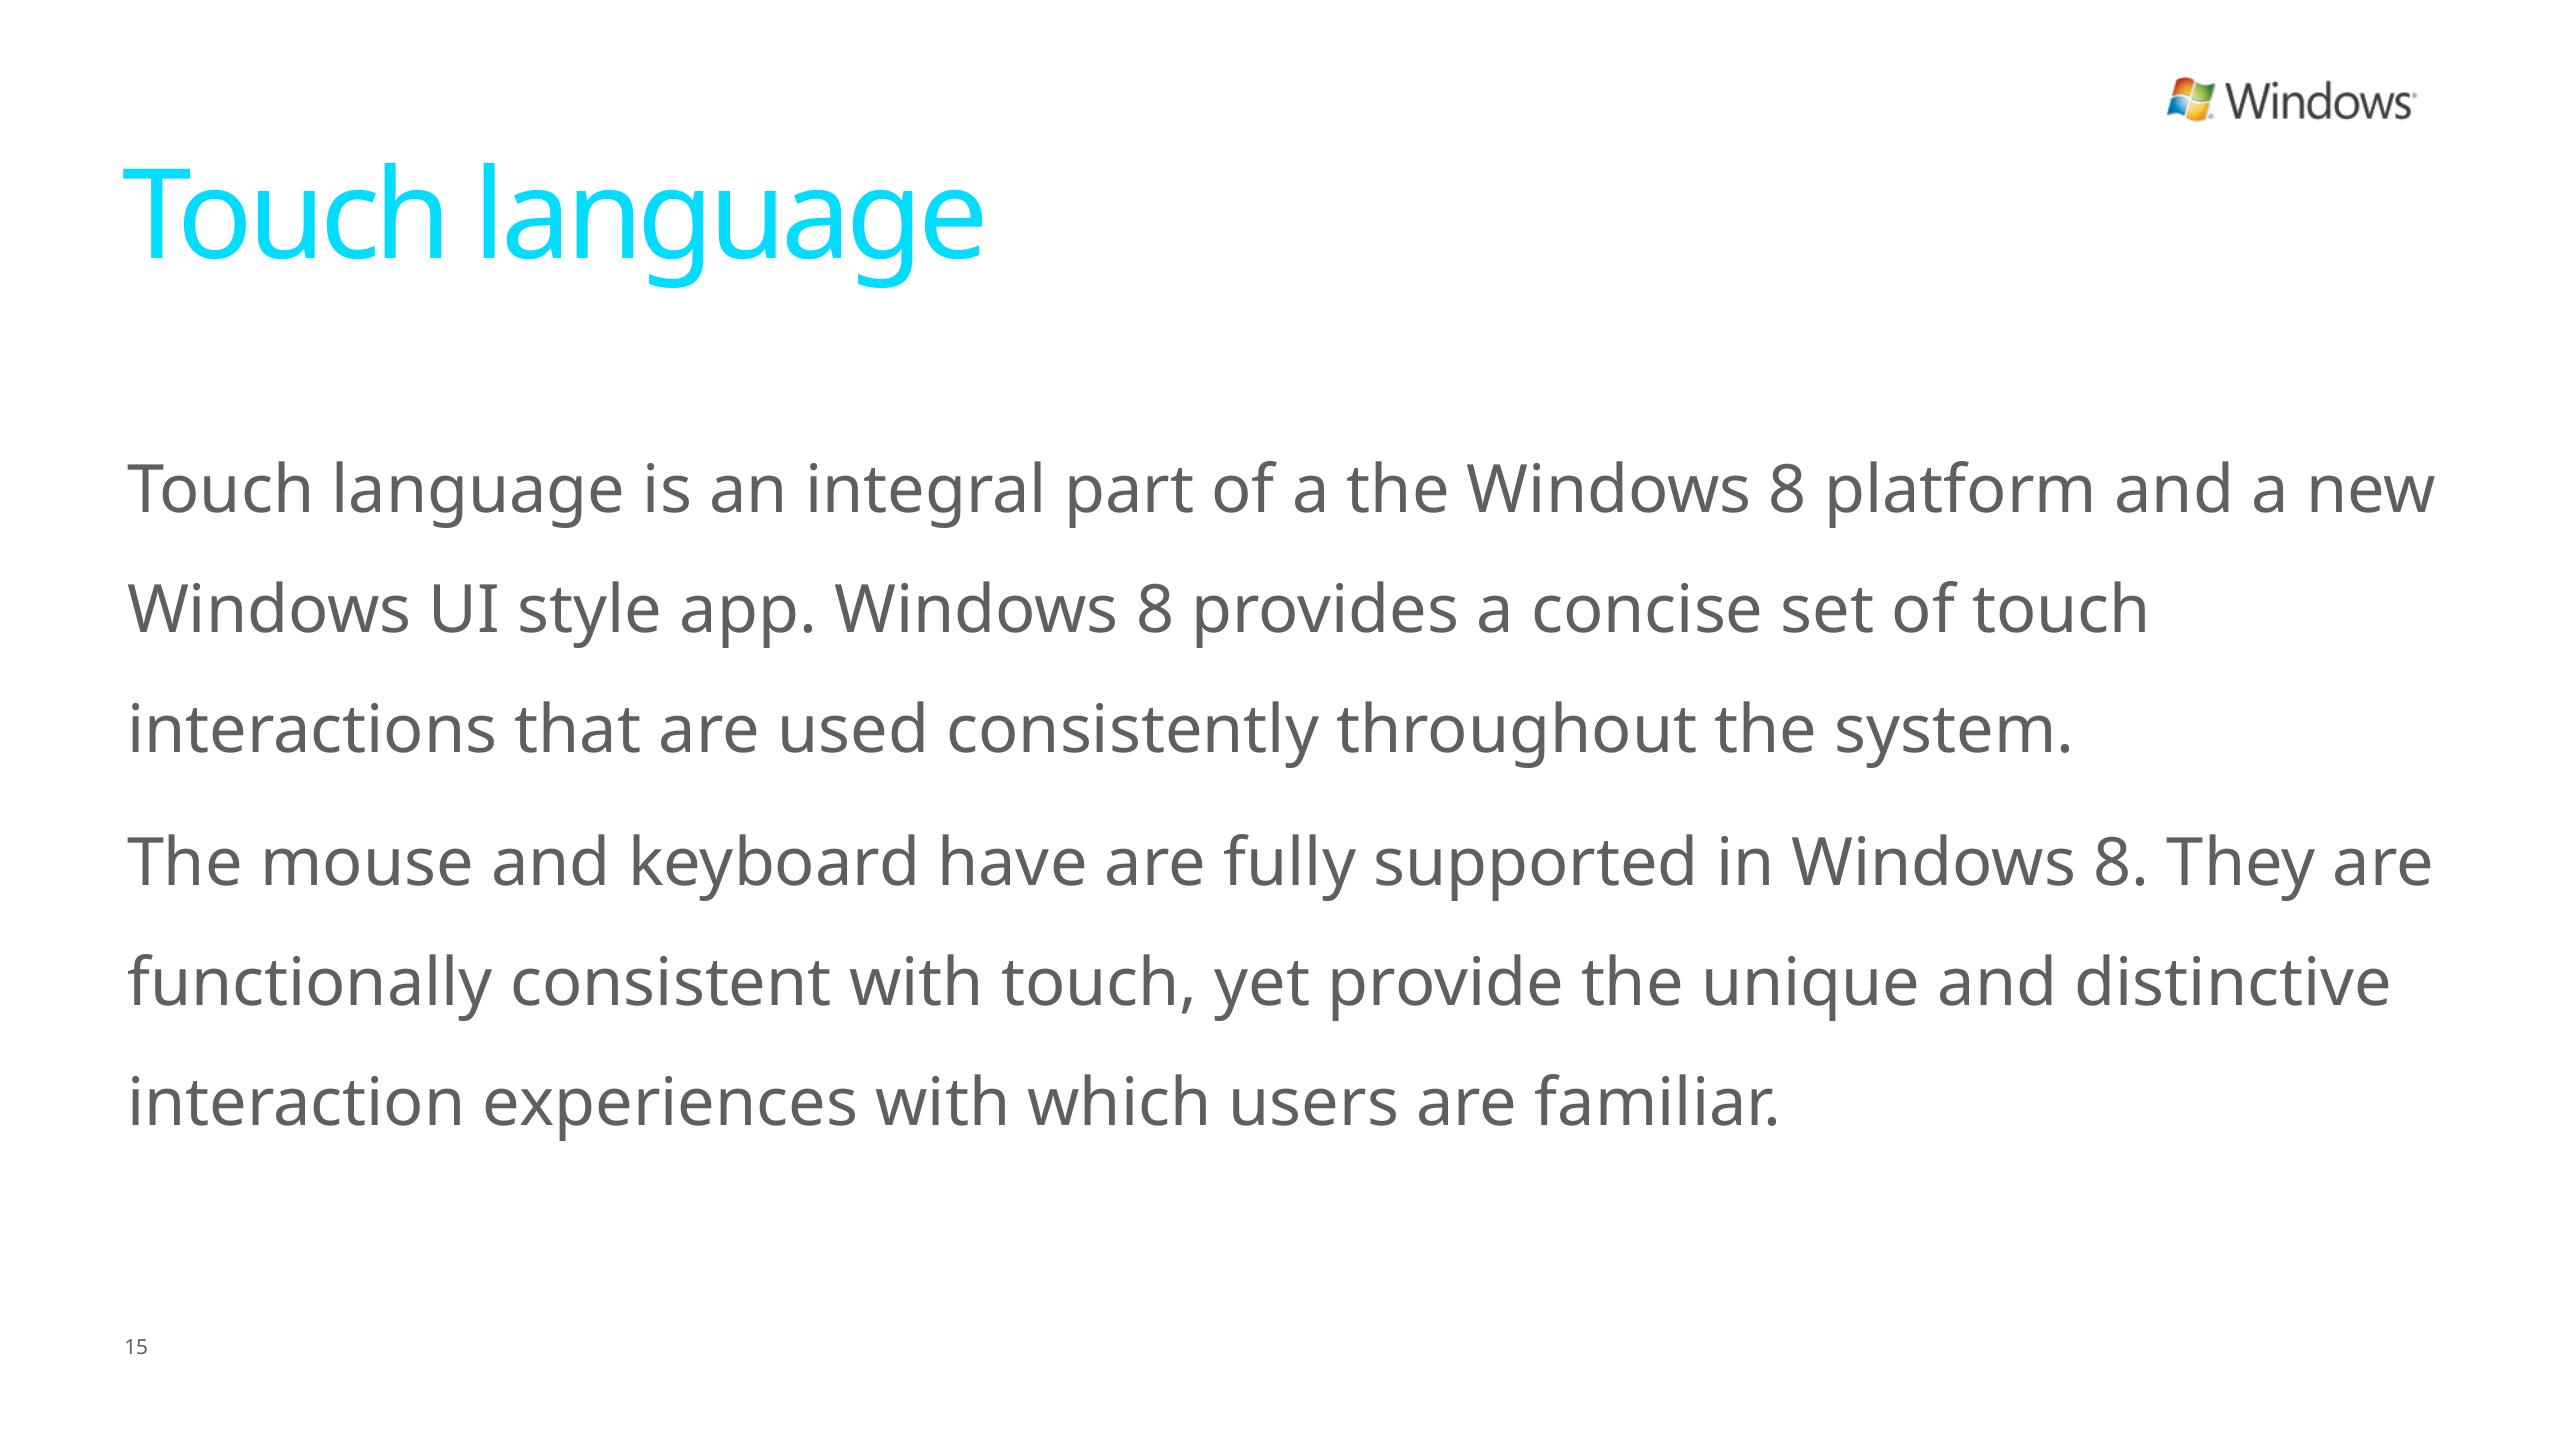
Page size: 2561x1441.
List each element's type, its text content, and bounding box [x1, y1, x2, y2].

list Touch language is an integral part of a the Windows 8 platform and a new Windows UI style app. Windows 8 provides a concise set of touch interactions that are used consistently throughout the system. The mouse and keyboard have are fully supported in Windows 8. They are functionally consistent with touch, yet provide the unique and distinctive interaction experiences with which users are familiar. [127, 405, 2470, 1149]
title Touch language [122, 48, 2465, 286]
